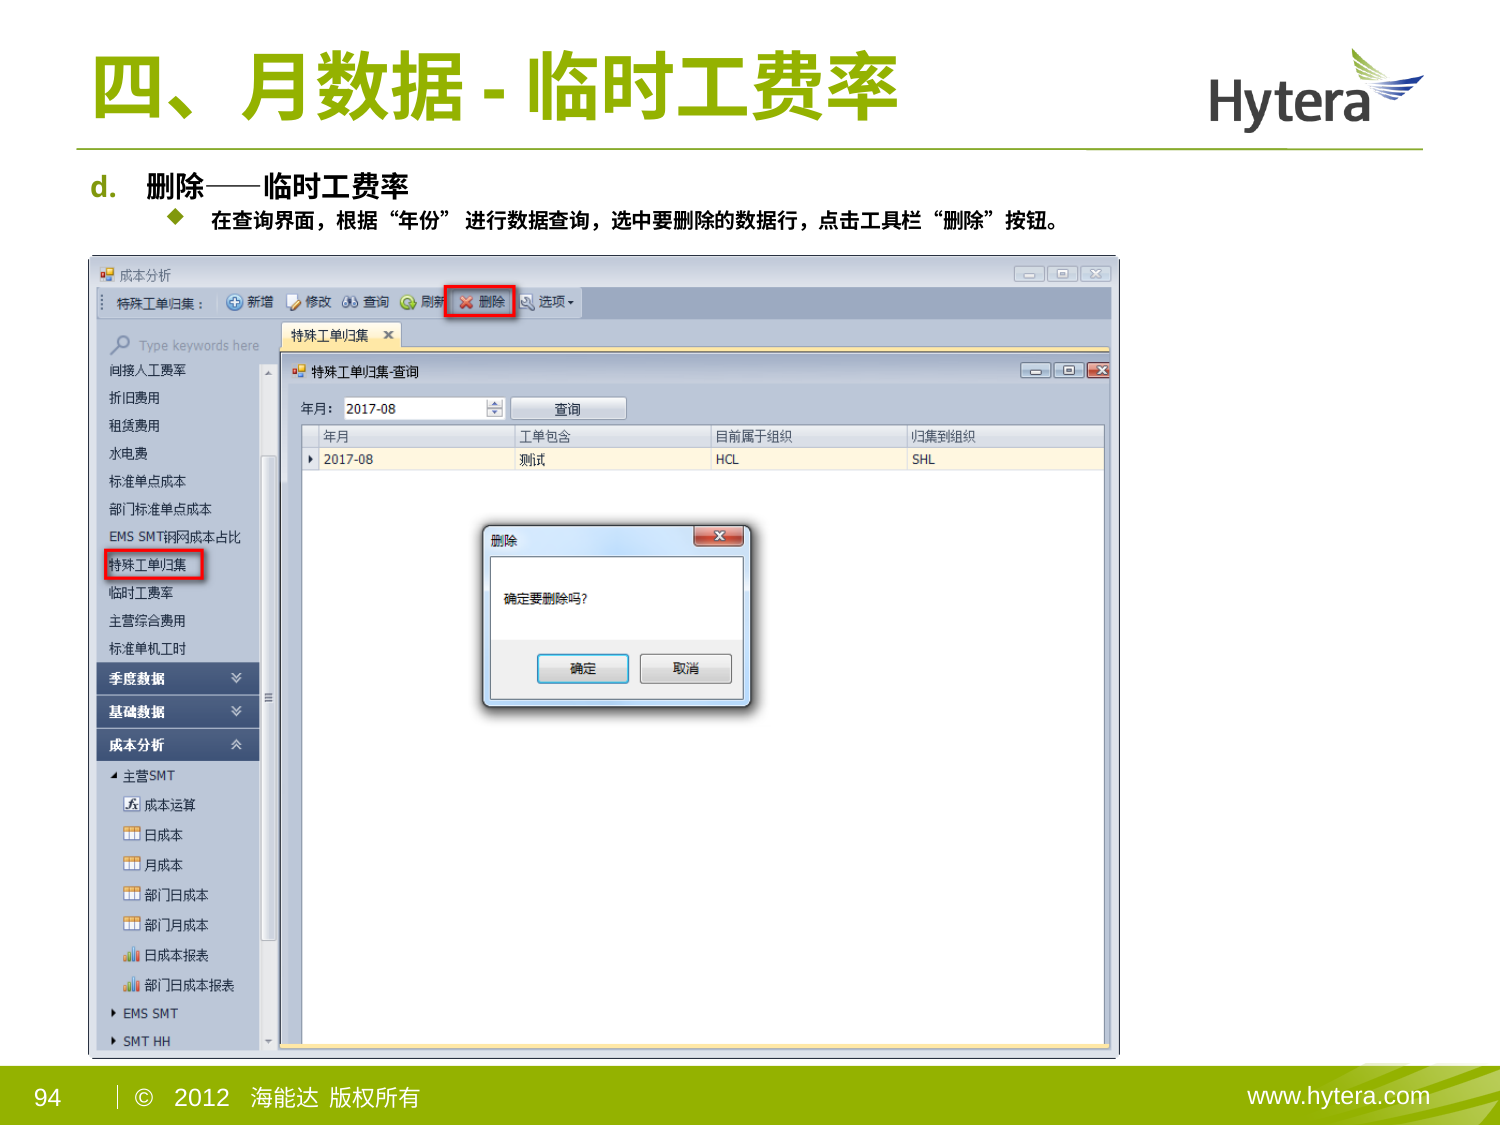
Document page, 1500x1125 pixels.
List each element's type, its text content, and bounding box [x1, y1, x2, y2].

list 删除——临时工费率 在查询界面，根据“年份” 进行数据查询，选中要删除的数据行，点击工具栏“删除”按钮。 [75, 160, 1425, 1059]
picture [1135, 1063, 1500, 1125]
title 四、月数据-临时工费率 [75, 38, 1425, 131]
picture [88, 255, 1121, 1059]
